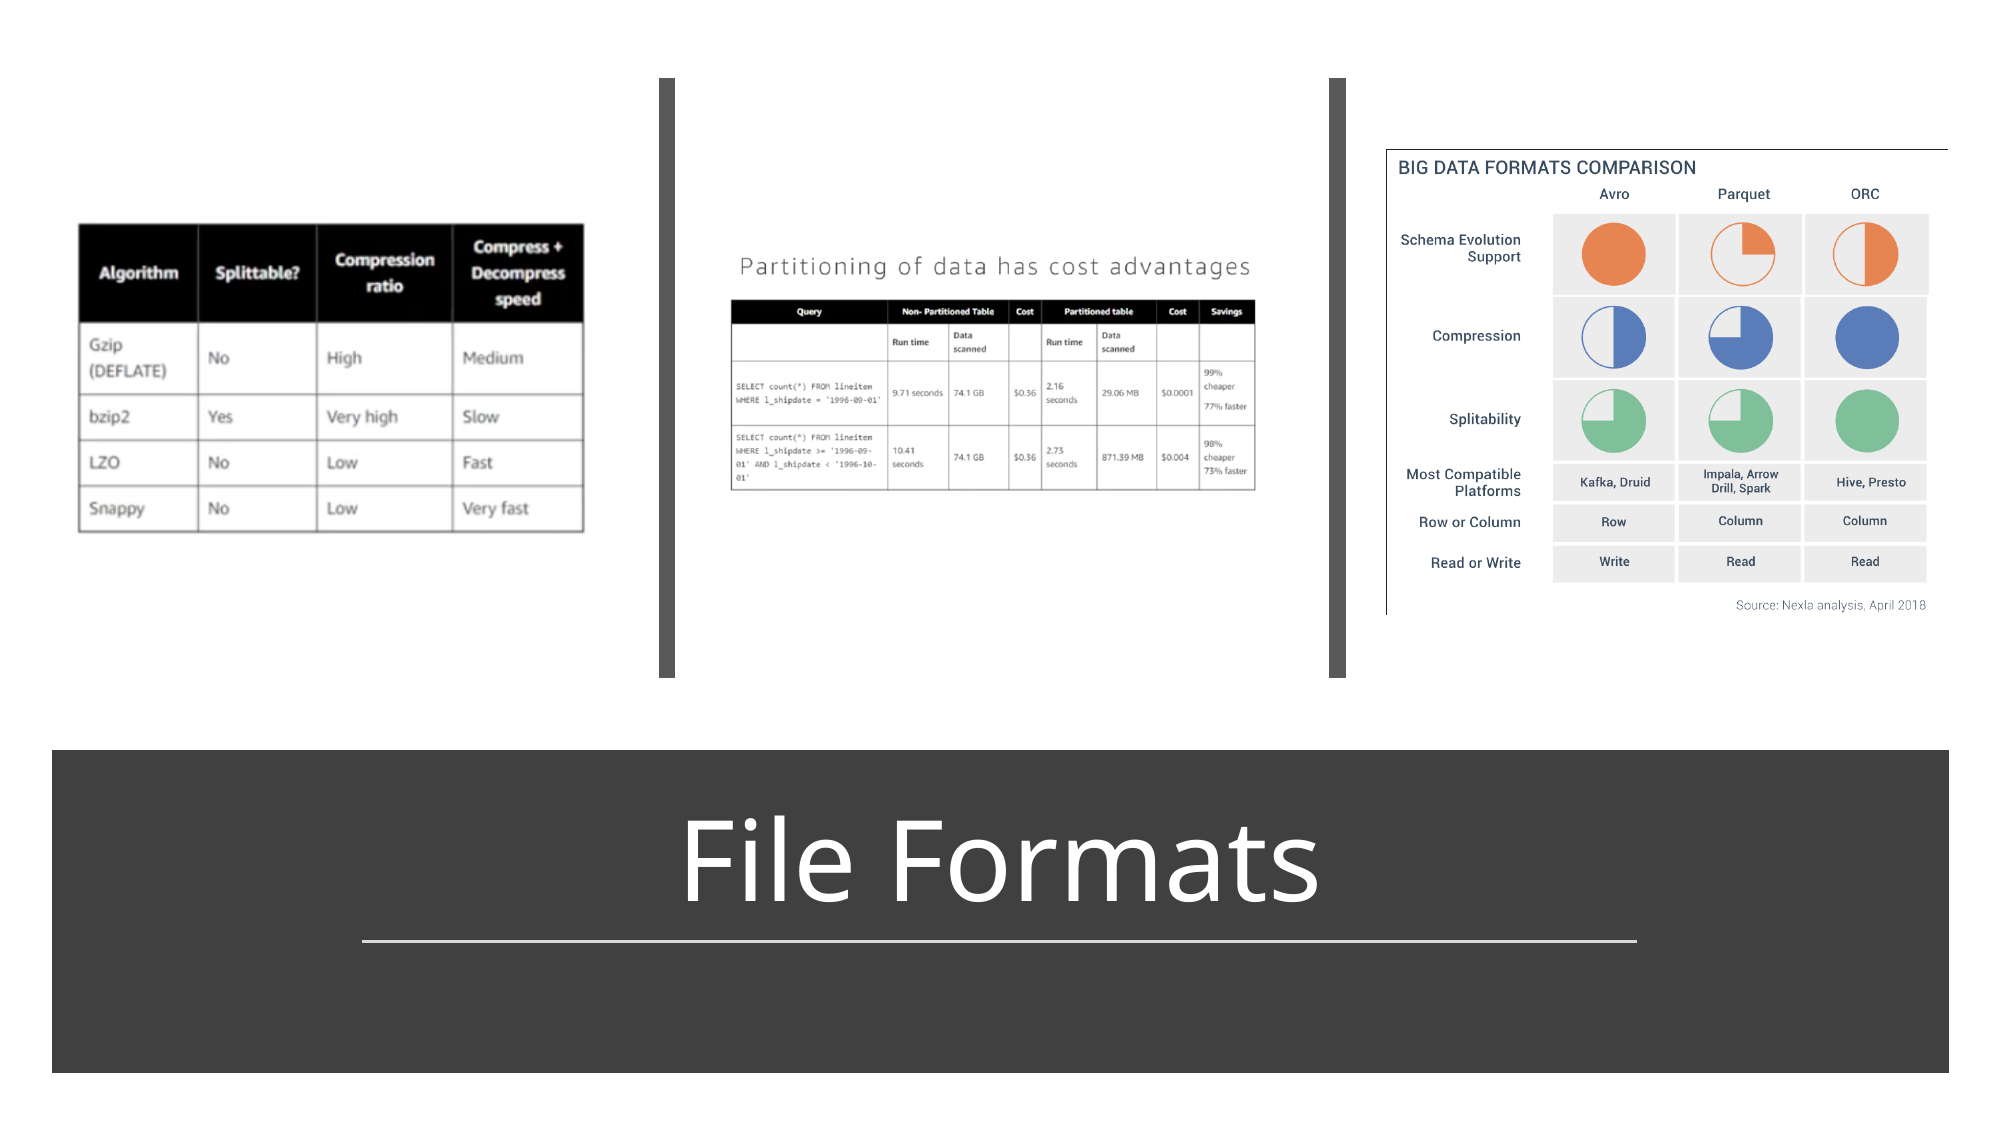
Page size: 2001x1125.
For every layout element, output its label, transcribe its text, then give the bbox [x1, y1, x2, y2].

picture [52, 204, 615, 553]
title File Formats [86, 780, 1914, 933]
picture [719, 248, 1283, 509]
picture [1386, 149, 1948, 615]
text_box [61, 759, 1939, 1064]
